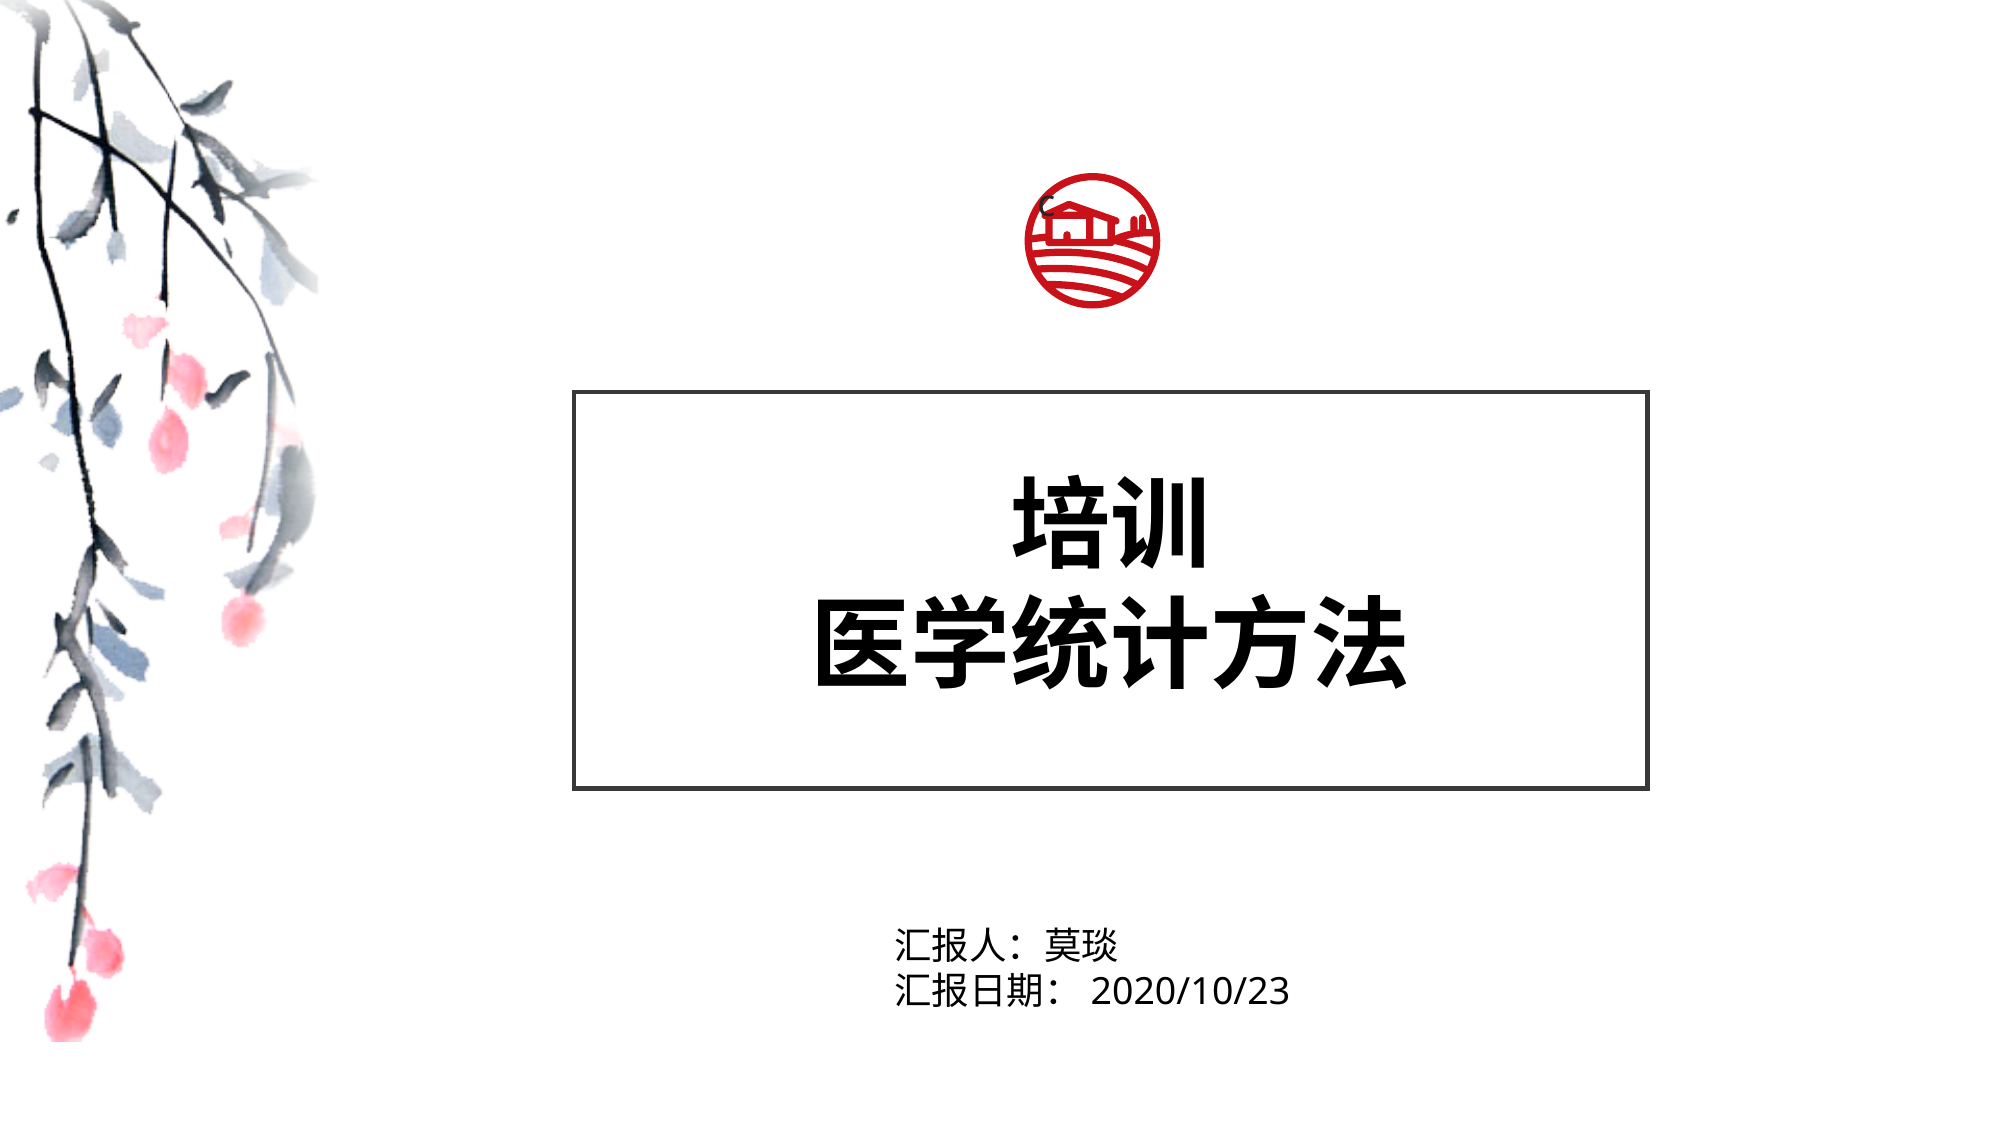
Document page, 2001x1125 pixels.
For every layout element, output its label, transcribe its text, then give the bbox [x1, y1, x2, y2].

text_box c [1024, 173, 1161, 309]
text_box 培训 医学统计方法 [796, 452, 1426, 708]
picture [0, 0, 564, 1042]
text_box [573, 391, 1649, 790]
text_box 汇报人：莫琰 汇报日期：2020/10/23 [879, 914, 1306, 1020]
